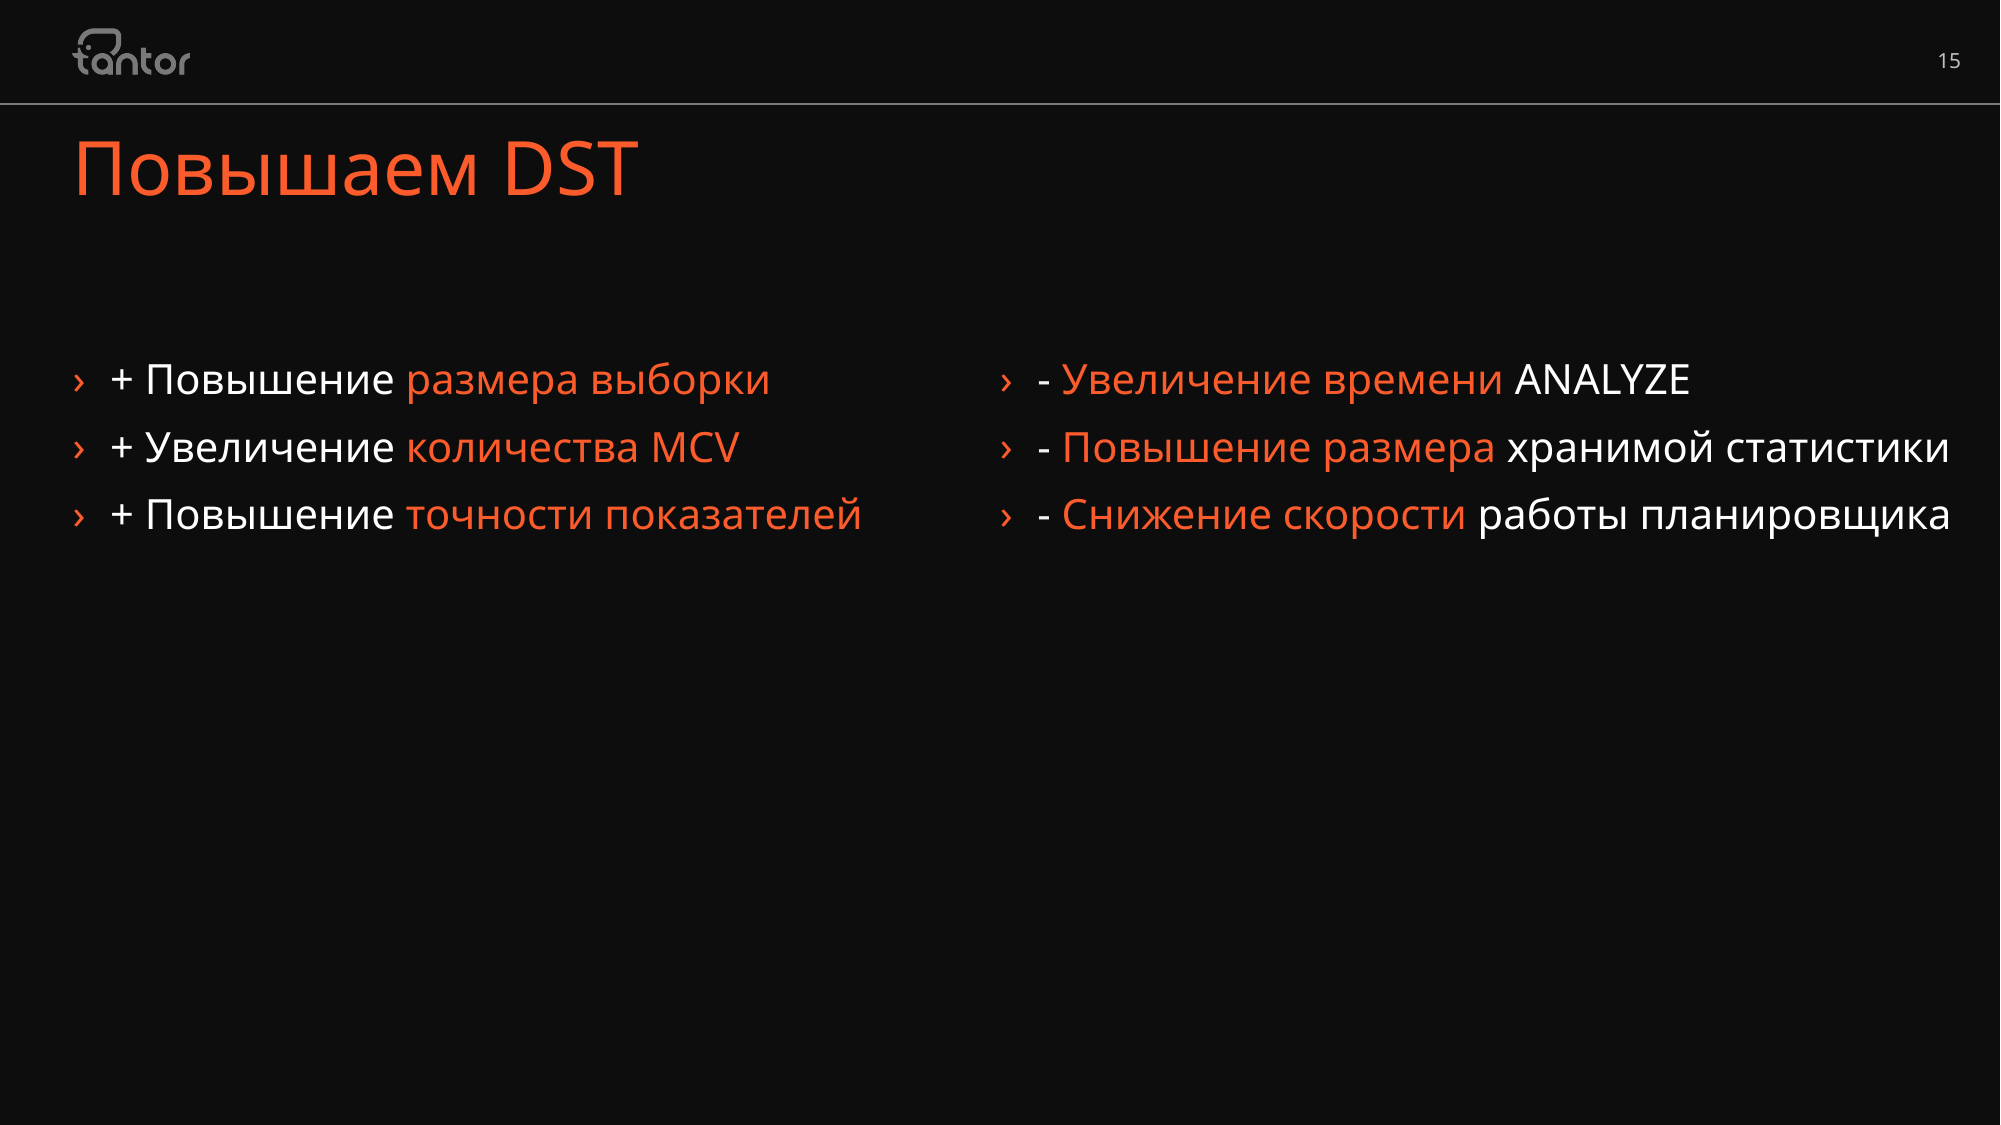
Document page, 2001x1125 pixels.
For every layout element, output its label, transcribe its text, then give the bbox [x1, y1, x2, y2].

text_box - Увеличение времени ANALYZE - Повышение размера хранимой статистики - Снижение скорости работы планировщика [999, 348, 1973, 1021]
list + Повышение размера выборки + Увеличение количества MCV + Повышение точности показателей [72, 347, 1001, 1022]
picture [72, 28, 190, 75]
title Повышаем DST [72, 111, 1928, 330]
